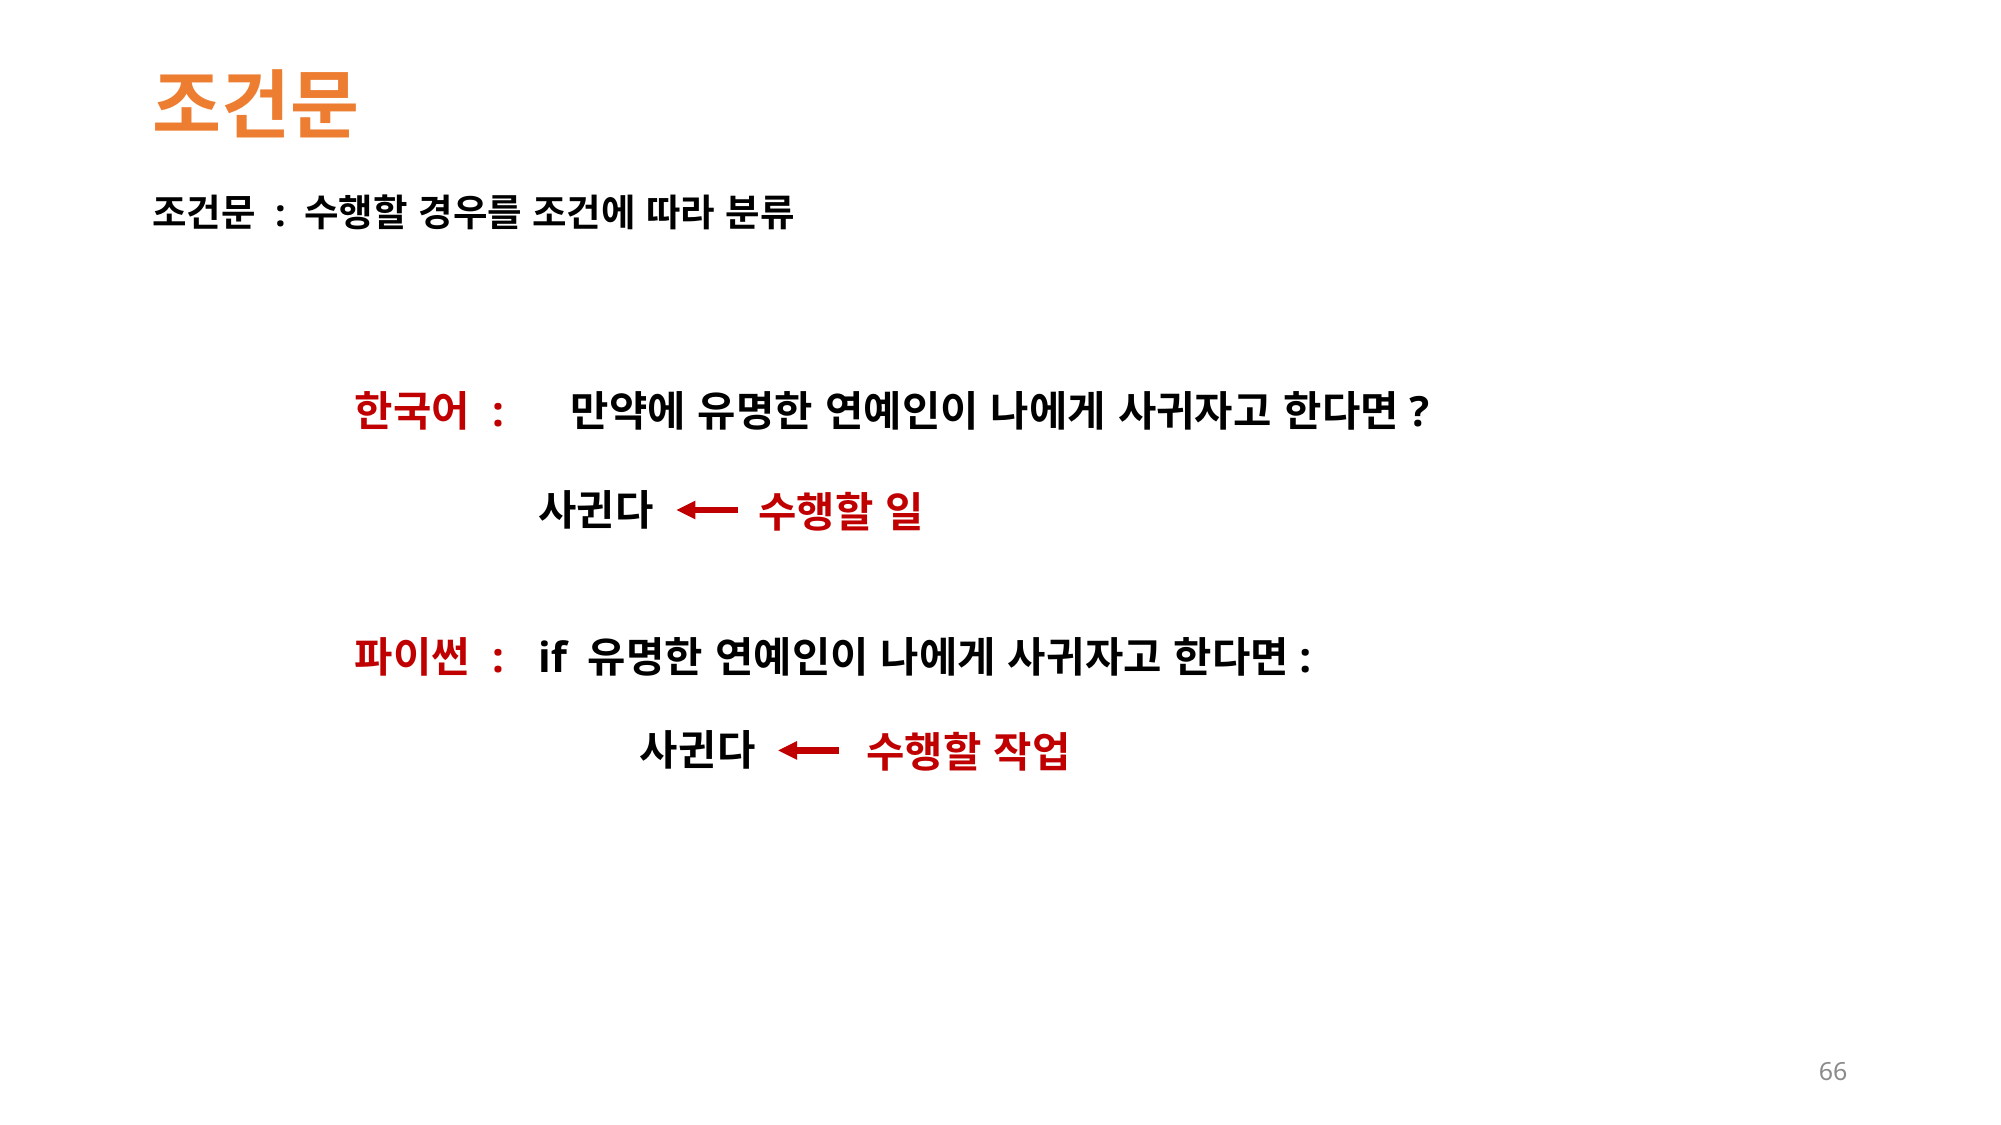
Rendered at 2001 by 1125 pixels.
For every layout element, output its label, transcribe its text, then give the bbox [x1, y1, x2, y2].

text_box 사귄다 [619, 700, 978, 798]
text_box if 유명한 연예인이 나에게 사귀자고 한다면: [521, 607, 1576, 705]
text_box 만약에 유명한 연예인이 나에게 사귀자고 한다면? [475, 361, 1529, 459]
text_box 수행할 일 [871, 469, 997, 553]
list 조건문 : 수행할 경우를 조건에 따라 분류 [137, 181, 1863, 1014]
text_box 파이썬 : [318, 614, 540, 699]
text_box 수행할 작업 [972, 709, 1150, 794]
slide_number 66 [1412, 1042, 1863, 1103]
title 조건문 [137, 59, 1863, 161]
text_box 한국어 : [318, 368, 540, 453]
text_box 사귄다 [517, 459, 876, 557]
